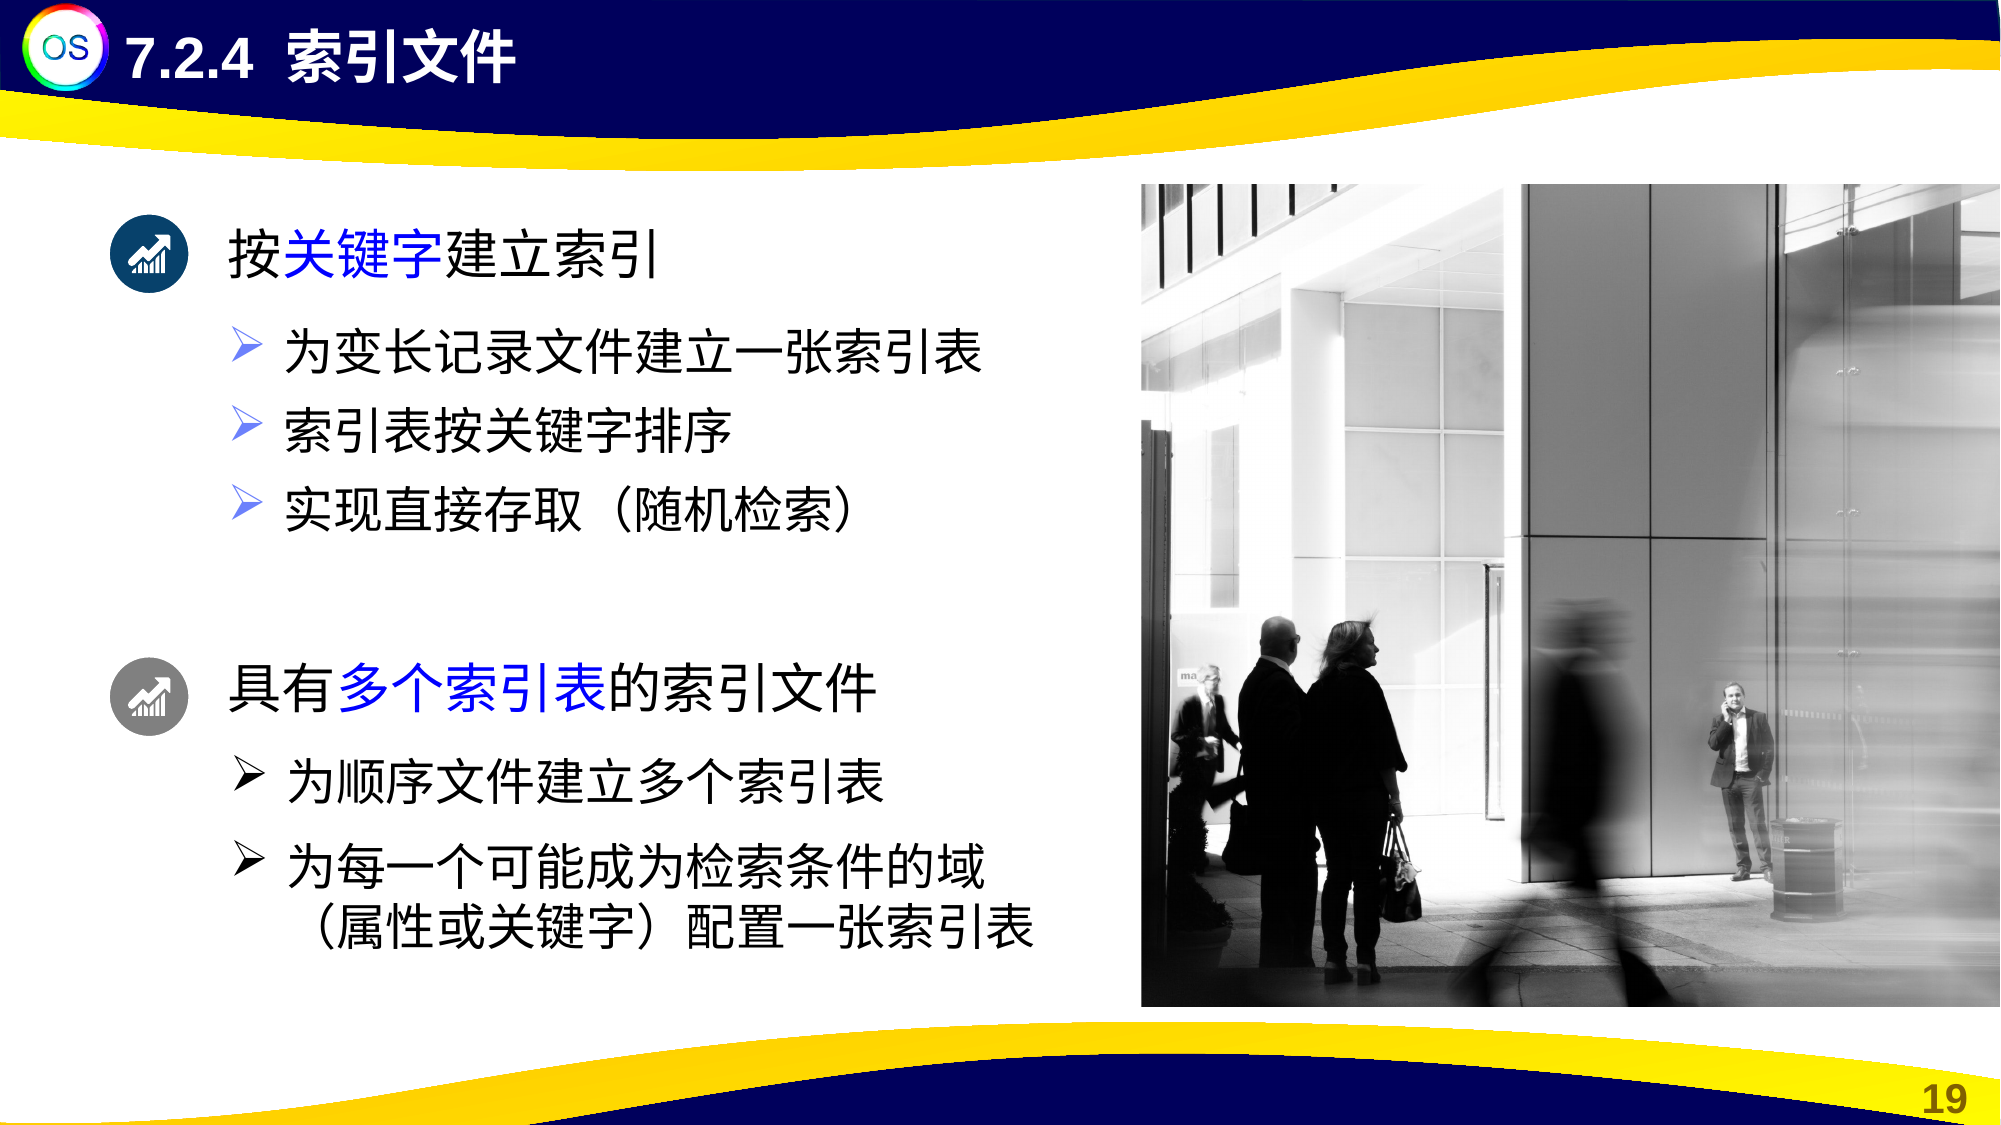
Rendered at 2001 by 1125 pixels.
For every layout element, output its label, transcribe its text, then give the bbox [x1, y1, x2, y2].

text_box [108, 655, 1142, 987]
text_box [108, 212, 1053, 596]
text_box [1140, 184, 2000, 1008]
text_box 7.2.4 索引文件 [109, 12, 1263, 98]
picture [22, 3, 109, 91]
